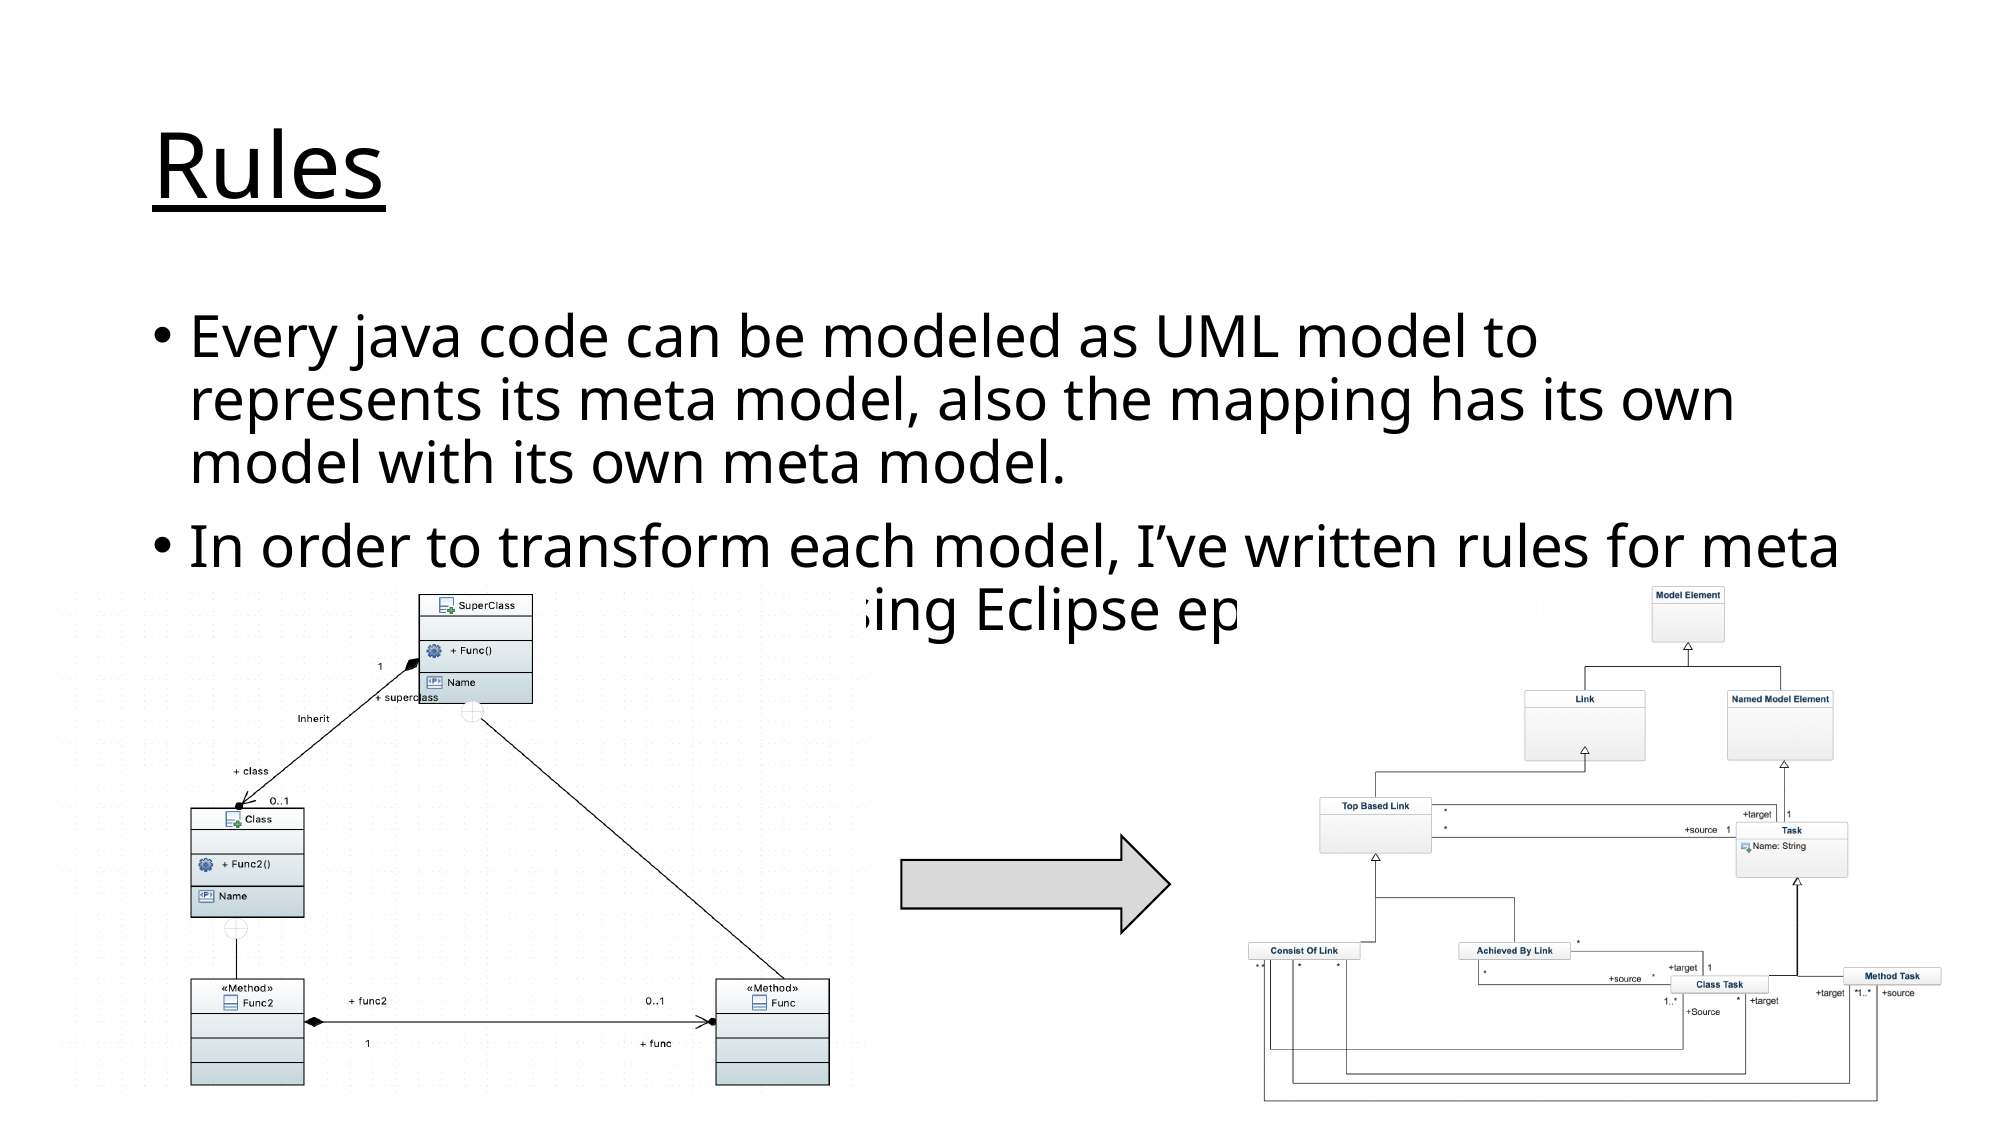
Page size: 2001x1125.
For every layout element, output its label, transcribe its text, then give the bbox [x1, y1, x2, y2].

text_box [900, 833, 1172, 936]
list Every java code can be modeled as UML model to represents its meta model, also the mapping has its own model with its own meta model. In order to transform each model, I’ve written rules for meta model transformation using Eclipse epsilon framework. [137, 299, 1863, 1014]
title Rules [137, 59, 1863, 278]
picture [61, 583, 866, 1097]
picture [1237, 585, 1953, 1109]
